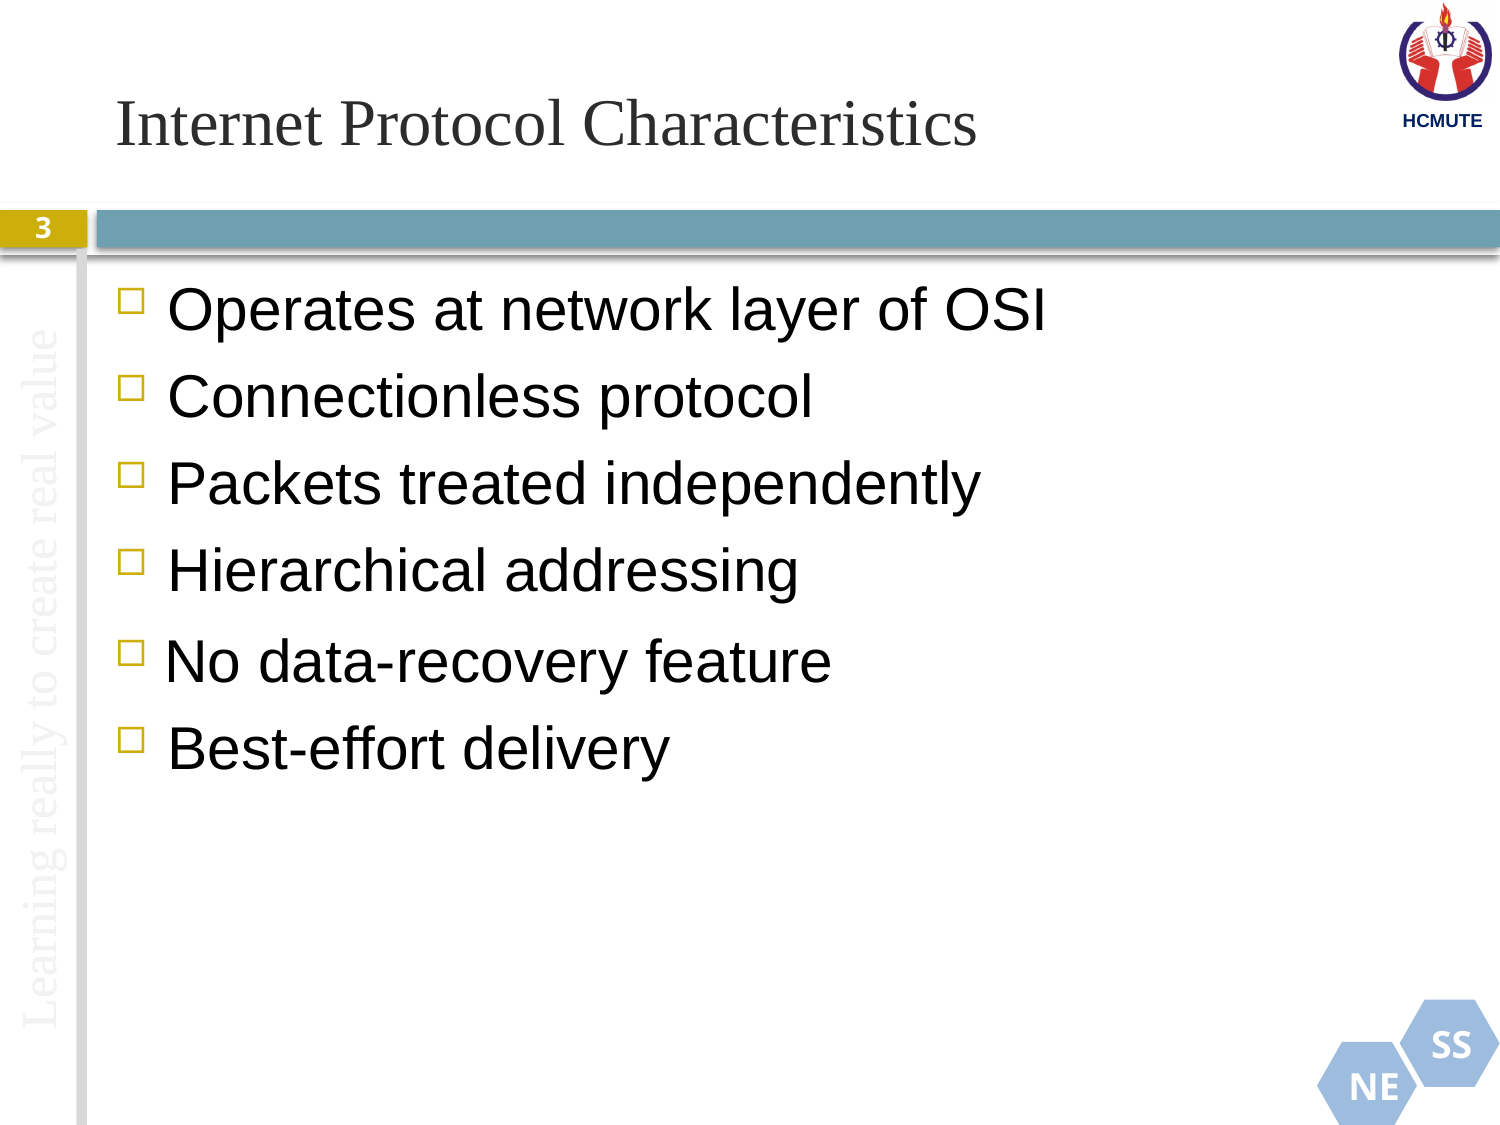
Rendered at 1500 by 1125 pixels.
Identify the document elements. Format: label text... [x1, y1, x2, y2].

slide_number 3 [0, 208, 87, 249]
list Operates at network layer of OSI Connectionless protocol Packets treated independently Hierarchical addressing No data-recovery feature Best-effort delivery [100, 262, 1438, 1000]
picture [1399, 2, 1492, 101]
title Internet Protocol Characteristics [100, 37, 1438, 200]
